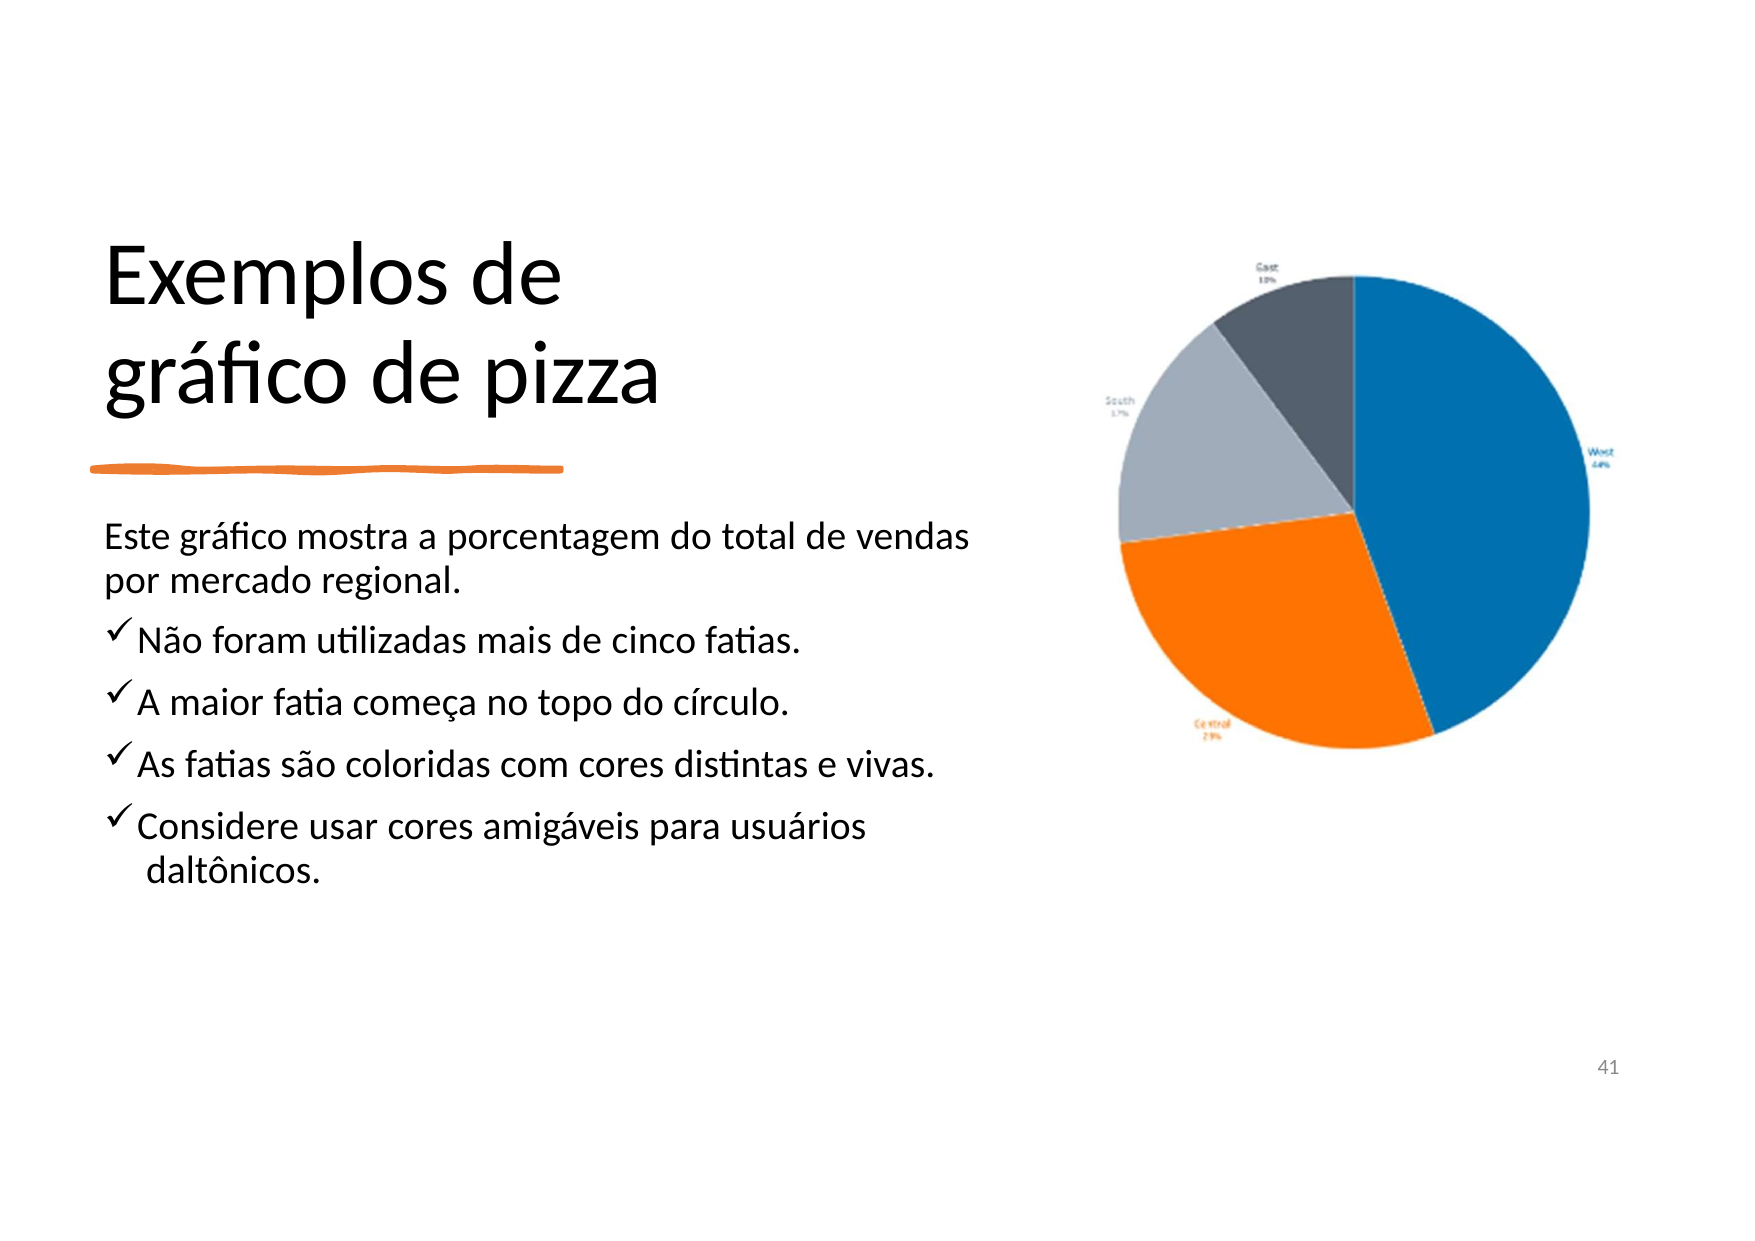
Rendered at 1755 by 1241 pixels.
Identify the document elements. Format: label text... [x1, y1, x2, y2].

title Exemplos de gráfico de pizza [102, 209, 670, 431]
picture [1100, 261, 1620, 754]
text_box Este gráfico mostra a porcentagem do total de vendas por mercado regional. Não foram utilizadas mais de cinco fatias. A maior fatia começa no topo do círculo. As fatias são coloridas com cores distintas e vivas. Considere usar cores amigáveis para usuários daltônicos. [102, 506, 982, 892]
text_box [89, 462, 564, 476]
slide_number 41 [1595, 1056, 1627, 1241]
